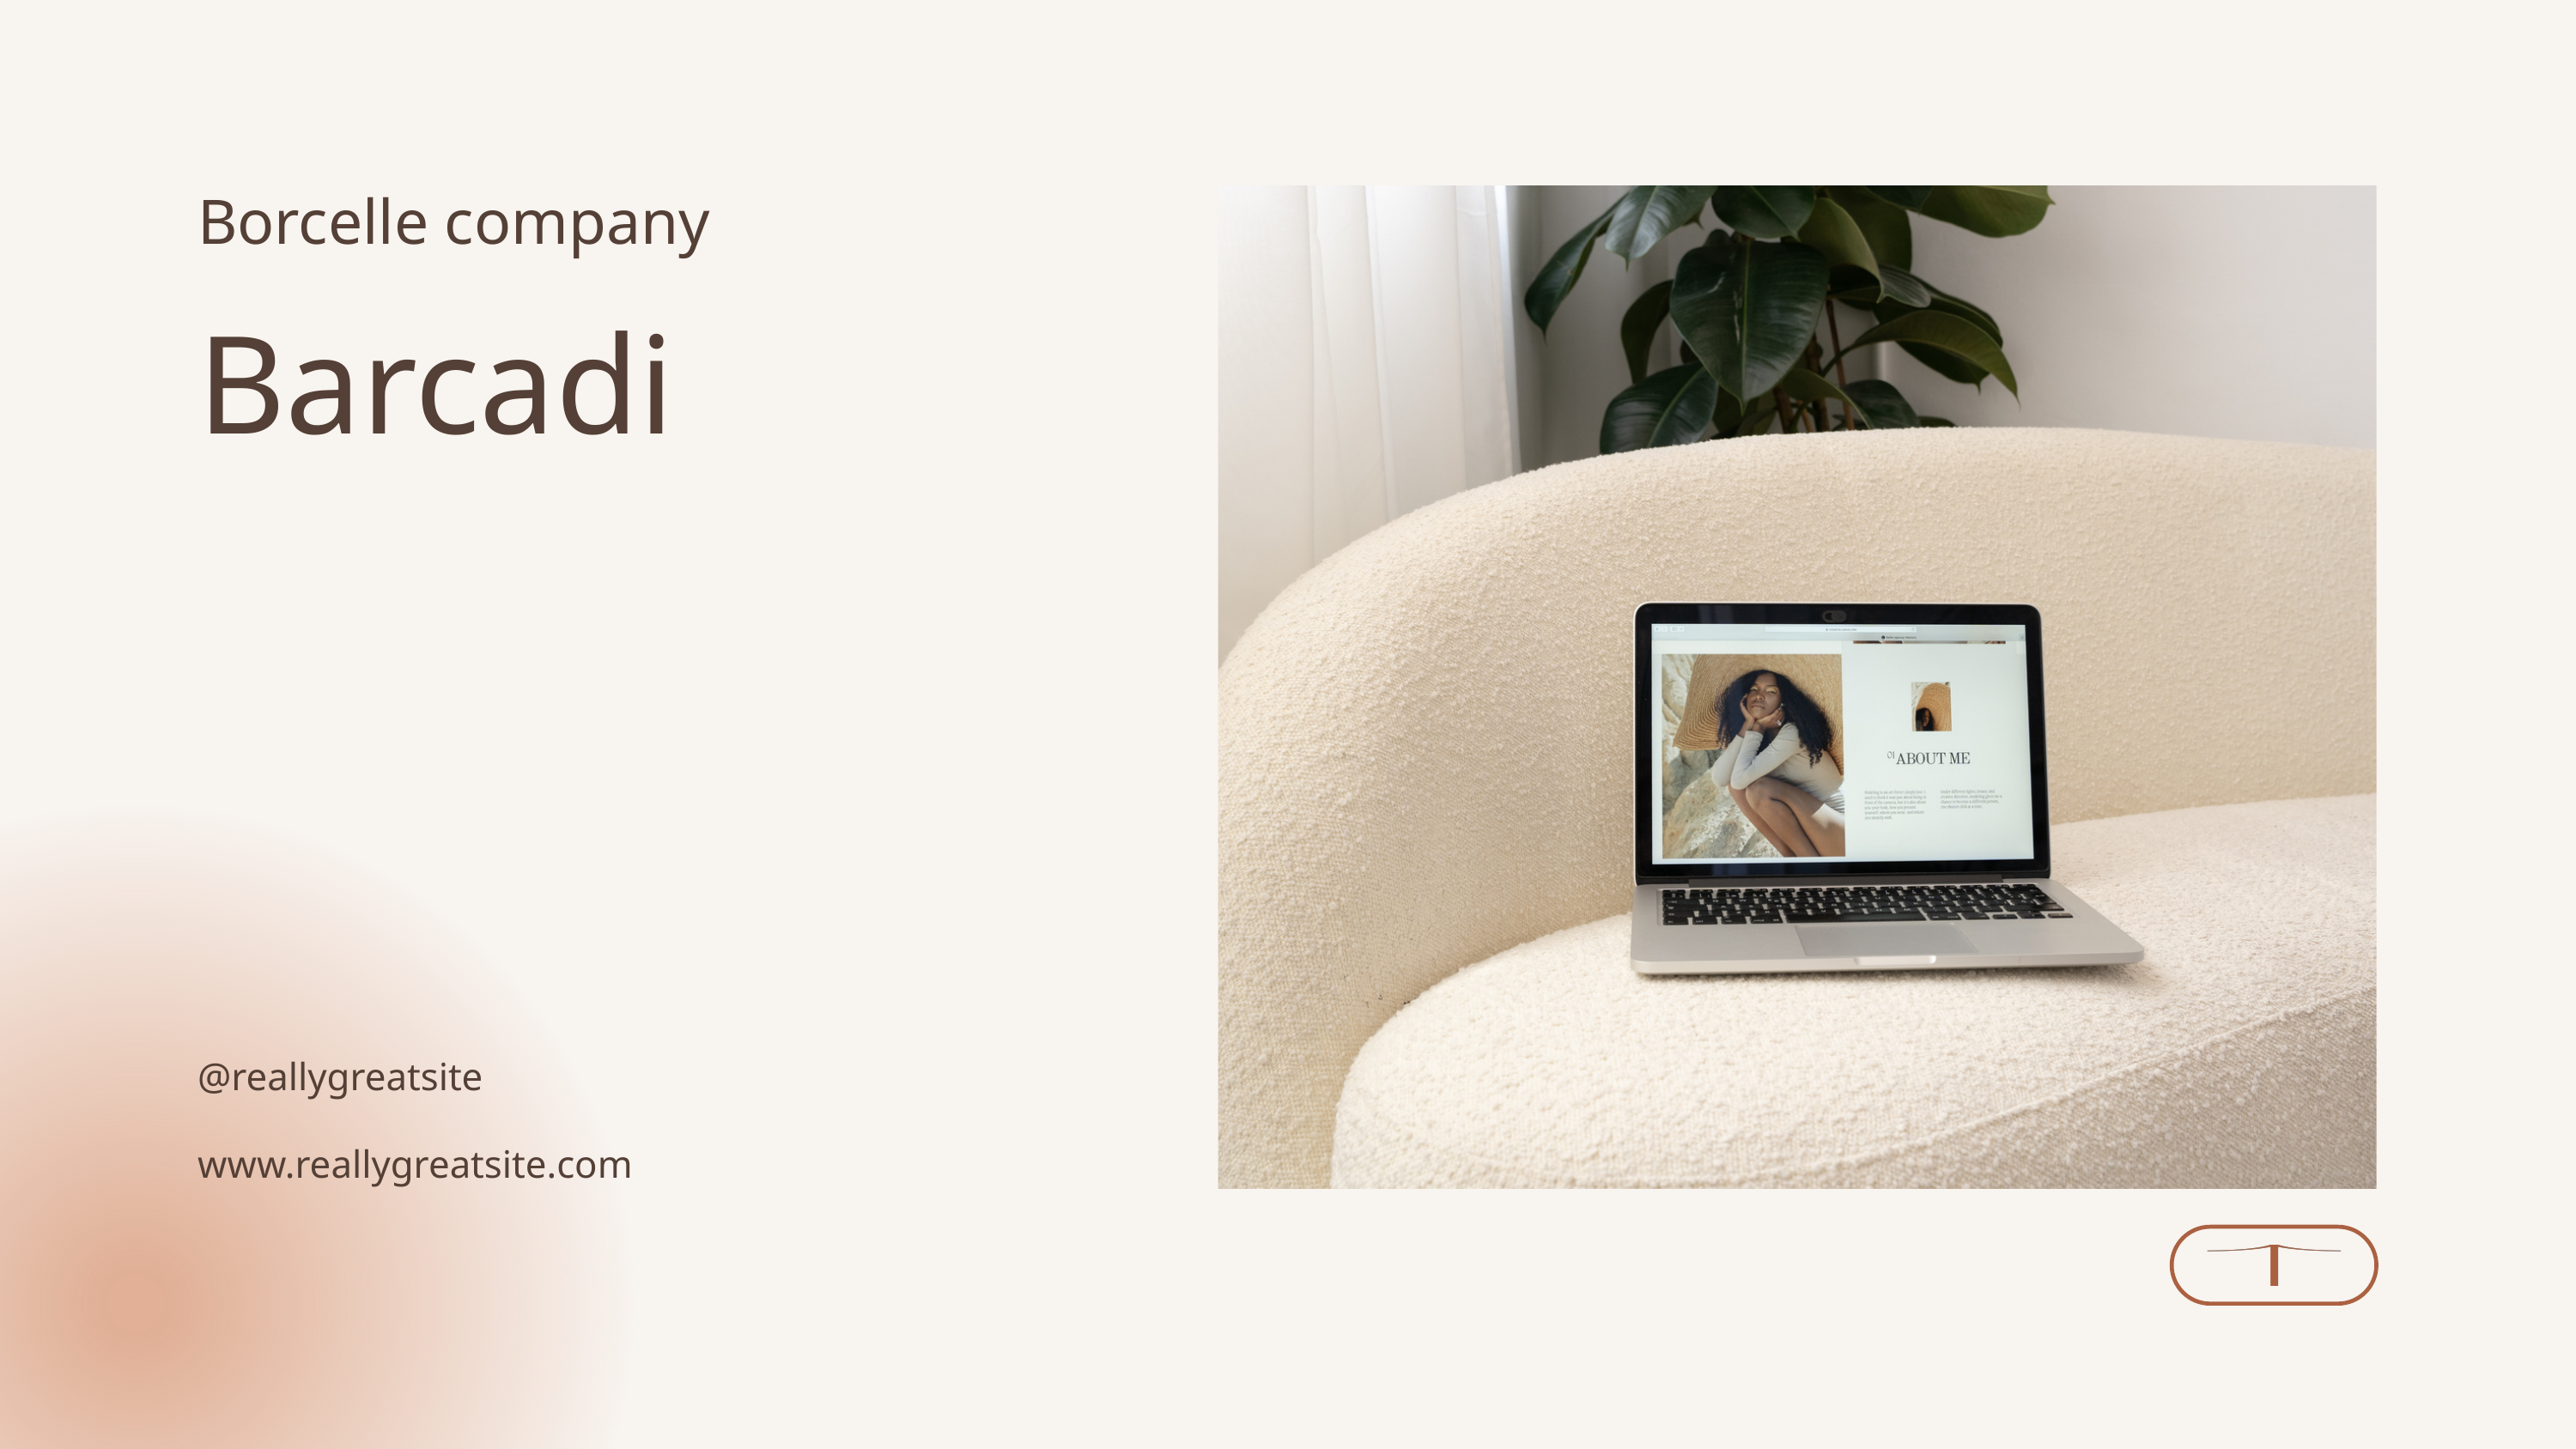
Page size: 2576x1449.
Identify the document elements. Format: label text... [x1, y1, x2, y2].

text_box [0, 755, 684, 1449]
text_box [2171, 1226, 2377, 1304]
text_box Borcelle company [197, 170, 1170, 257]
text_box @reallygreatsite [197, 1046, 767, 1099]
text_box www.reallygreatsite.com [197, 1137, 1004, 1186]
text_box Barcadi [197, 316, 1170, 461]
text_box [1218, 185, 2377, 1189]
